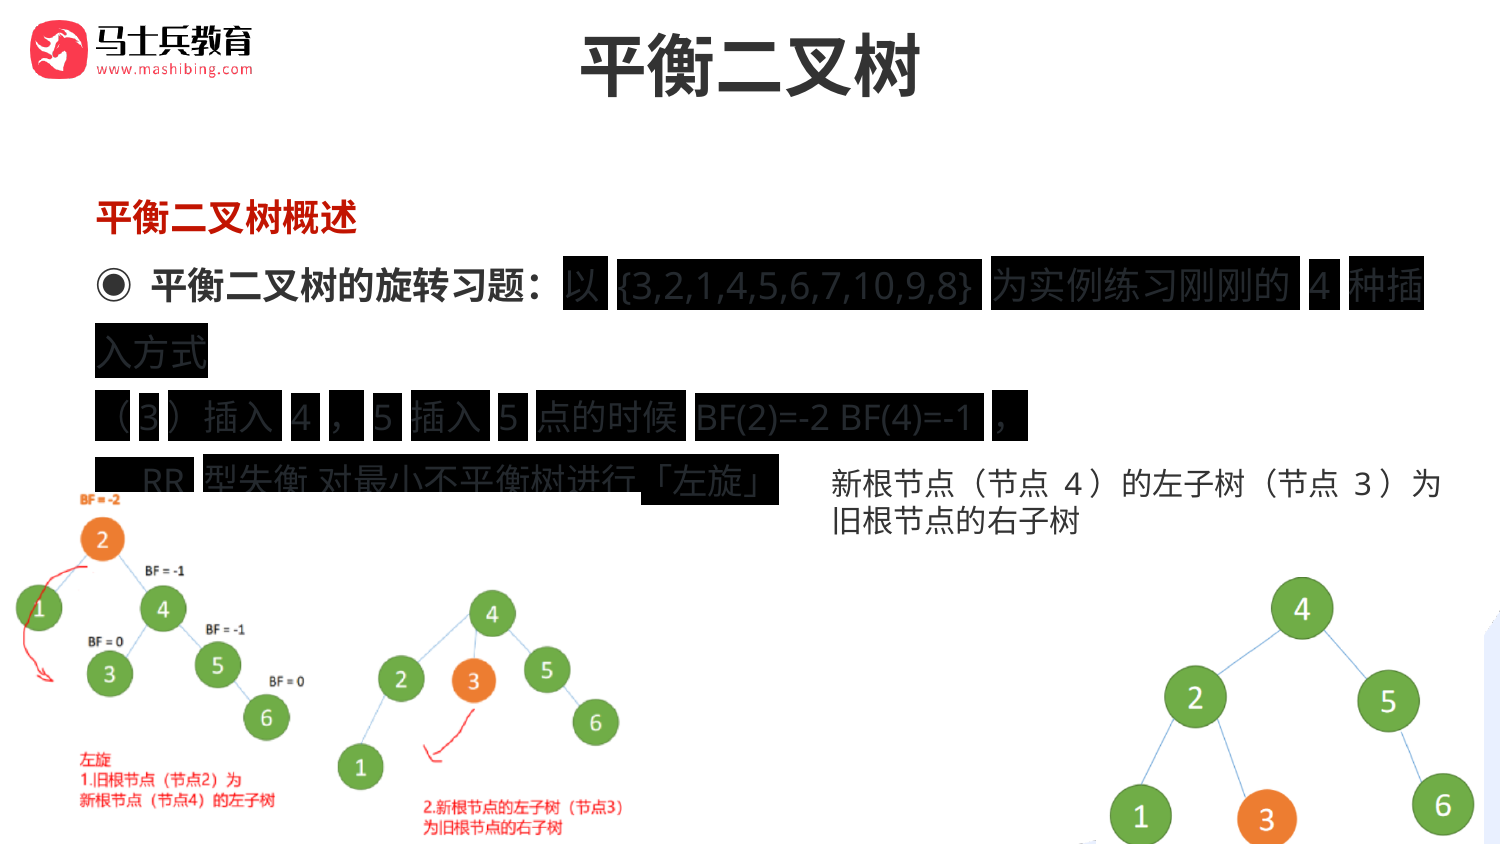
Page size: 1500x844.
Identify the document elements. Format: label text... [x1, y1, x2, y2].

text_box 平衡二叉树 [403, 0, 1097, 128]
picture [0, 492, 1500, 844]
picture [30, 20, 252, 79]
text_box 新根节点（节点 4）的左子树（节点 3）为旧根节点的右子树 [816, 441, 1473, 562]
text_box 平衡二叉树概述 ◉ 平衡二叉树的旋转习题：以 {3,2,1,4,5,6,7,10,9,8} 为实例练习刚刚的 4 种插入方式 （3）插入 4 ，5 插入 5 点的时候 BF(2)=-2 BF(4)=-1 ， RR 型失衡 对最小不平衡树进行「左旋」 [80, 128, 1461, 610]
